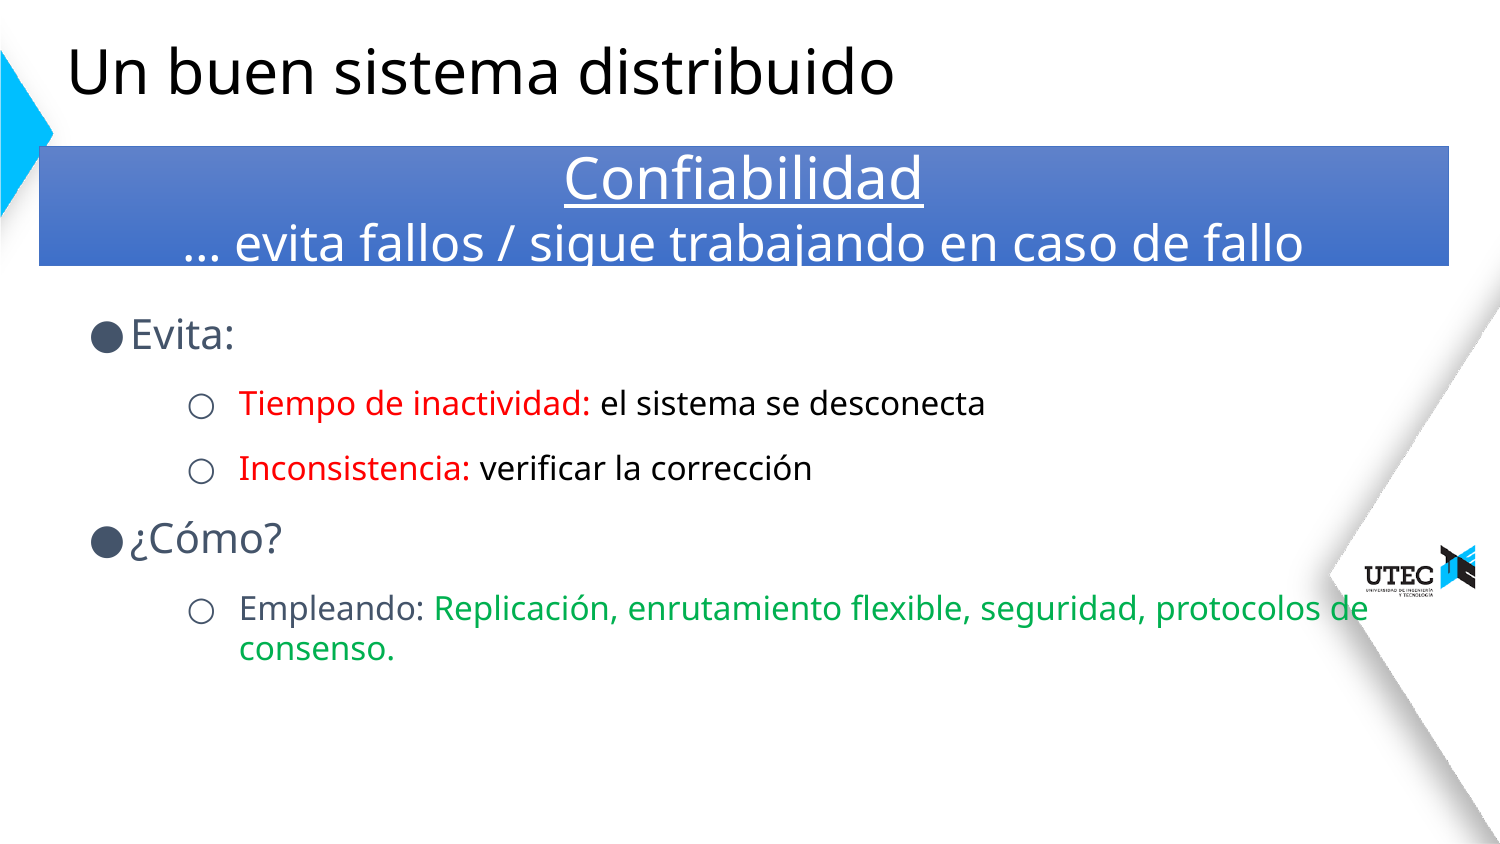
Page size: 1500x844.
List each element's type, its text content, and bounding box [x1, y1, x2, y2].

title Un buen sistema distribuido [51, 25, 1449, 130]
text_box Evita: Tiempo de inactividad: el sistema se desconecta Inconsistencia: verificar la corrección ¿Cómo? Empleando: Replicación, enrutamiento flexible, seguridad, protocolos de consenso. [73, 282, 1449, 775]
text_box Confiabilidad … evita fallos / sigue trabajando en caso de fallo [39, 146, 1449, 266]
picture [0, 0, 1500, 844]
